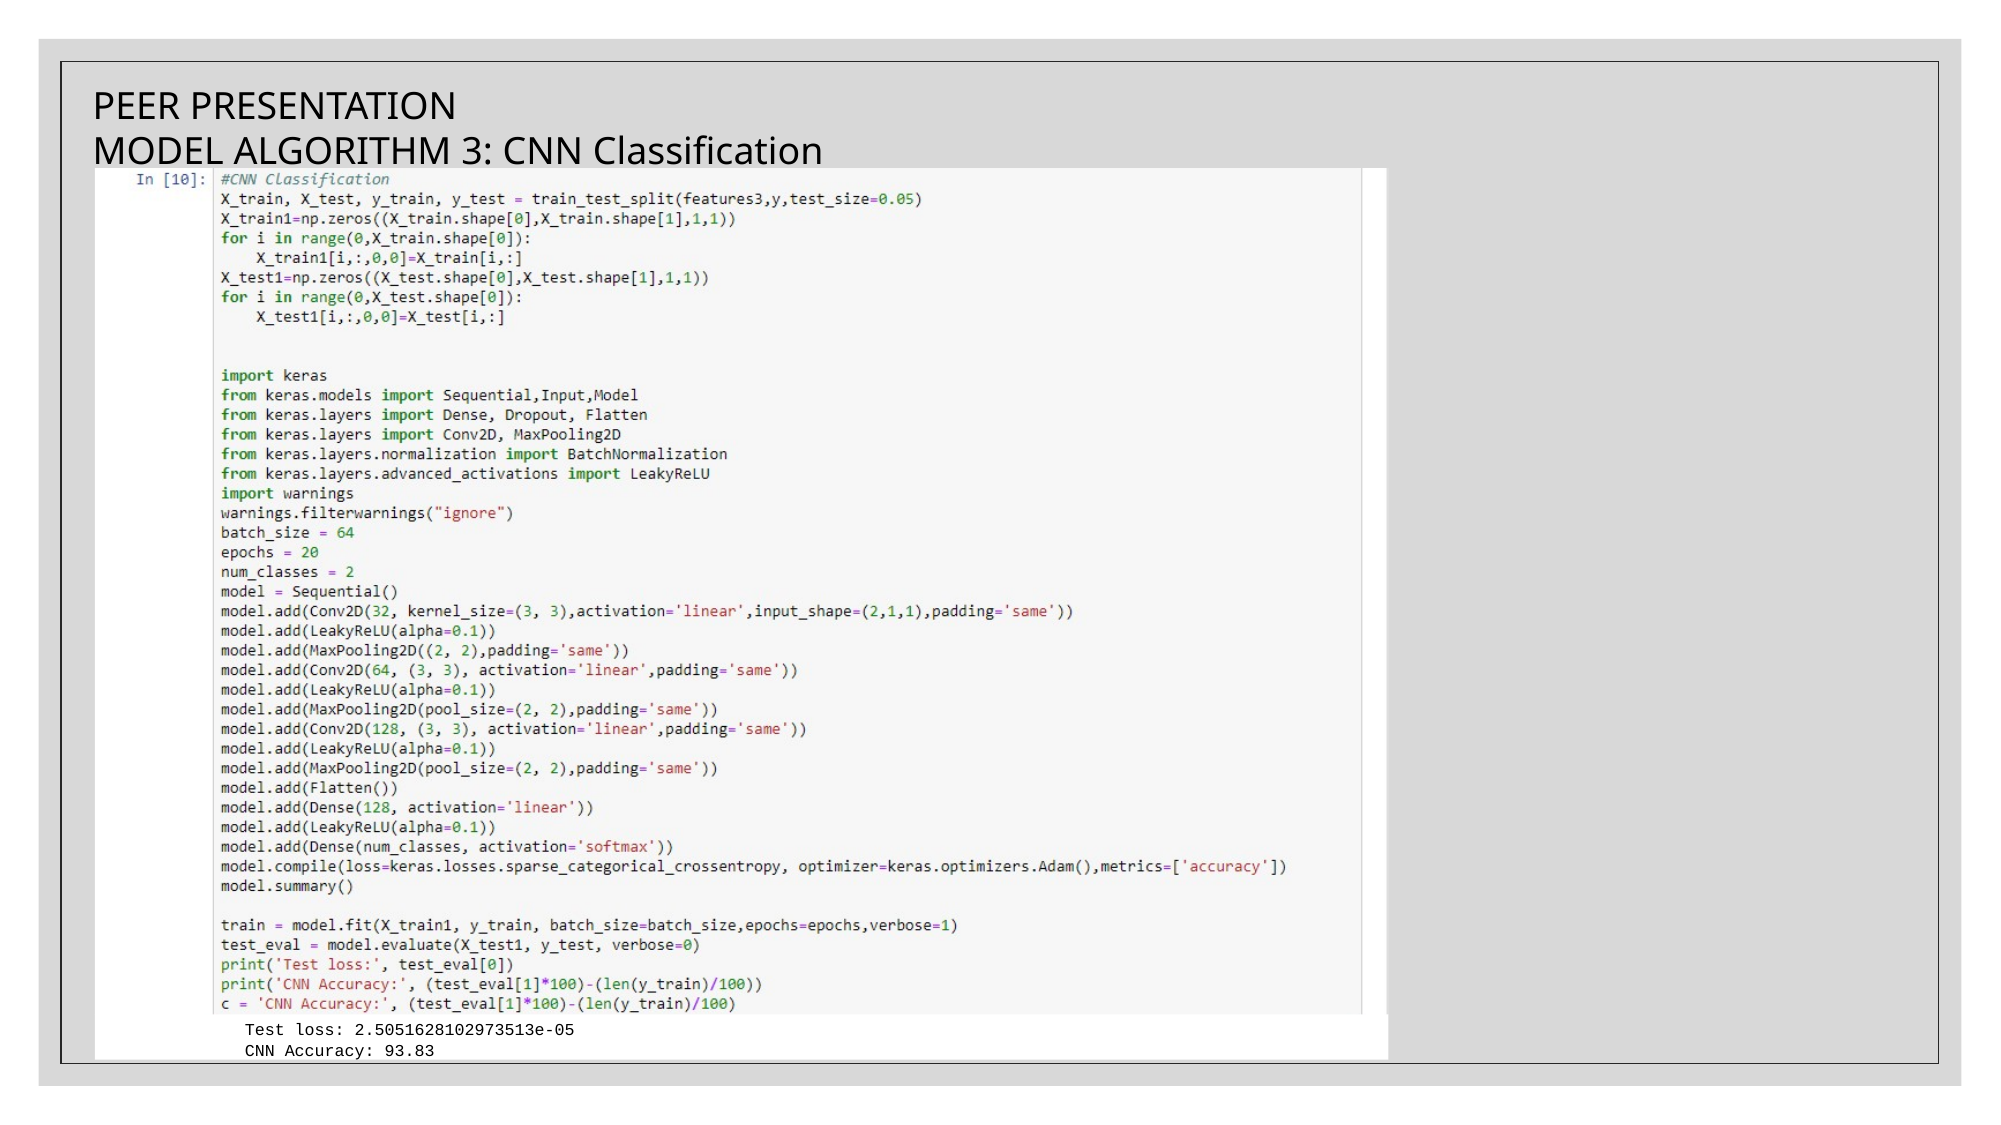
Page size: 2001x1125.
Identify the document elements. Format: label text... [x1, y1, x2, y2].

text_box PEER PRESENTATION MODEL ALGORITHM 3: CNN Classification [78, 74, 1924, 585]
text_box Test loss: 2.5051628102973513e-05 CNN Accuracy: 93.83 [94, 1021, 1389, 1060]
picture [94, 168, 1389, 1015]
